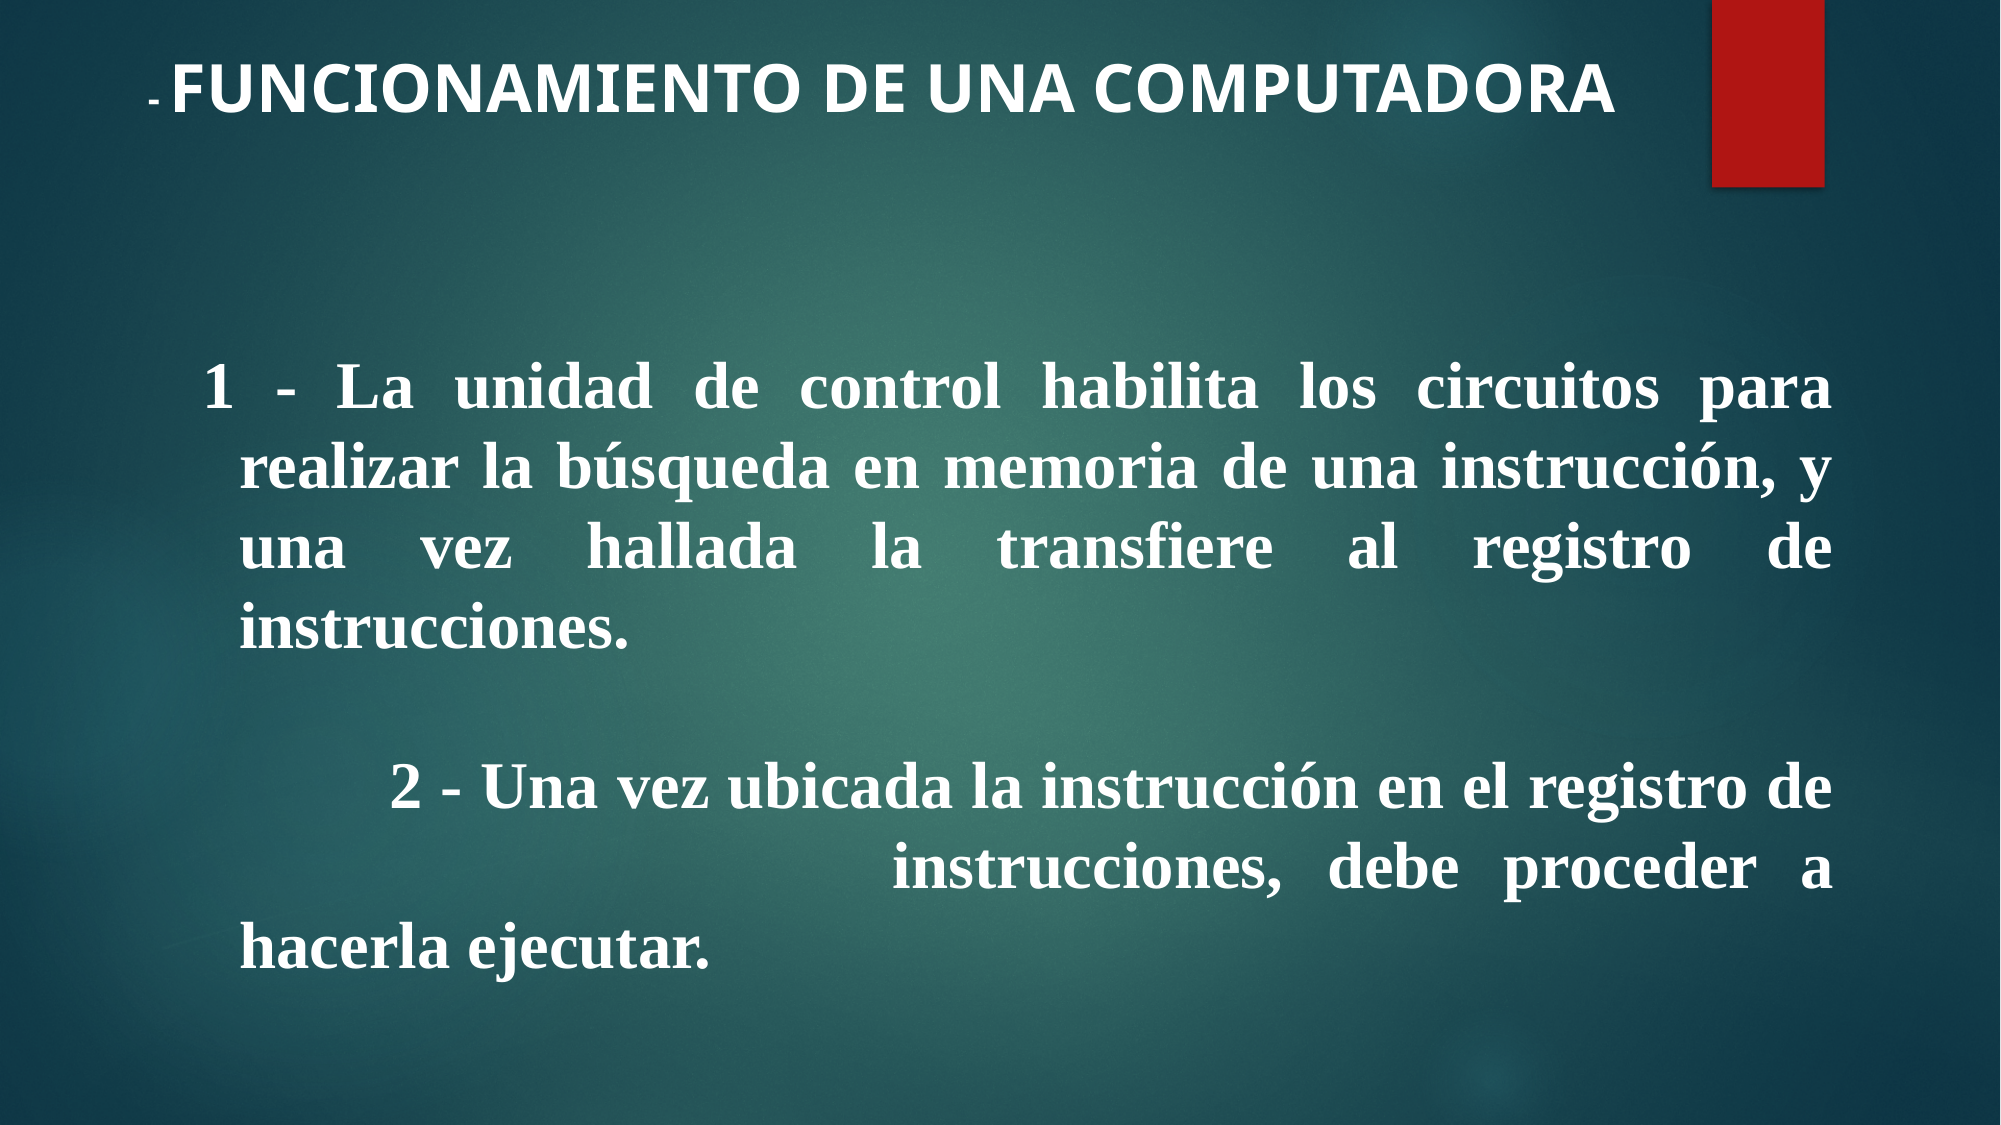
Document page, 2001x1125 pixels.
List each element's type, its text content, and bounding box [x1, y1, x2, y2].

text_box 1 - La unidad de control habilita los circuitos para realizar la búsqueda en memoria de una instrucción, y una vez hallada la transfiere al registro de instrucciones. 2 - Una vez ubicada la instrucción en el registro de instrucciones, debe proceder a hacerla ejecutar. [37, 334, 1850, 989]
picture [0, 0, 2001, 1125]
text_box - FUNCIONAMIENTO DE UNA COMPUTADORA [133, 38, 1632, 134]
